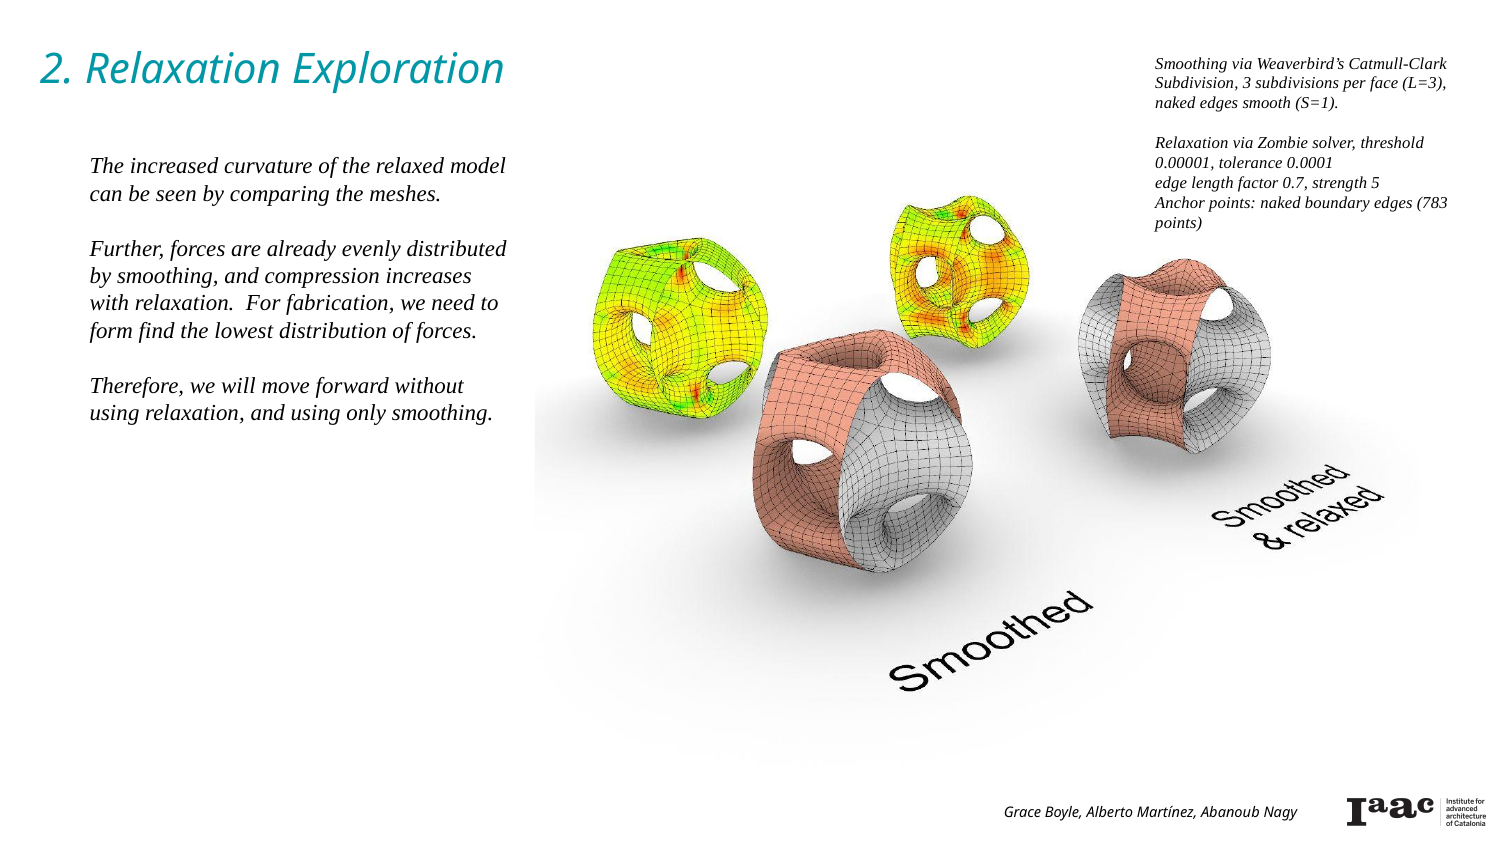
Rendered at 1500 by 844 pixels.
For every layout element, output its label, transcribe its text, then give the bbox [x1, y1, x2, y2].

text_box Smoothing via Weaverbird’s Catmull-Clark Subdivision, 3 subdivisions per face (L=3), naked edges smooth (S=1). Relaxation via Zombie solver, threshold 0.00001, tolerance 0.0001 edge length factor 0.7, strength 5 Anchor points: naked boundary edges (783 points) [1140, 37, 1470, 248]
text_box The increased curvature of the relaxed model can be seen by comparing the meshes. Further, forces are already evenly distributed by smoothing, and compression increases with relaxation. For fabrication, we need to form find the lowest distribution of forces. Therefore, we will move forward without using relaxation, and using only smoothing. [74, 135, 525, 441]
text_box Grace Boyle, Alberto Martínez, Abanoub Nagy [534, 798, 1310, 826]
picture [534, 102, 1420, 788]
title 2. Relaxation Exploration [24, 20, 1423, 115]
picture [1347, 798, 1486, 826]
